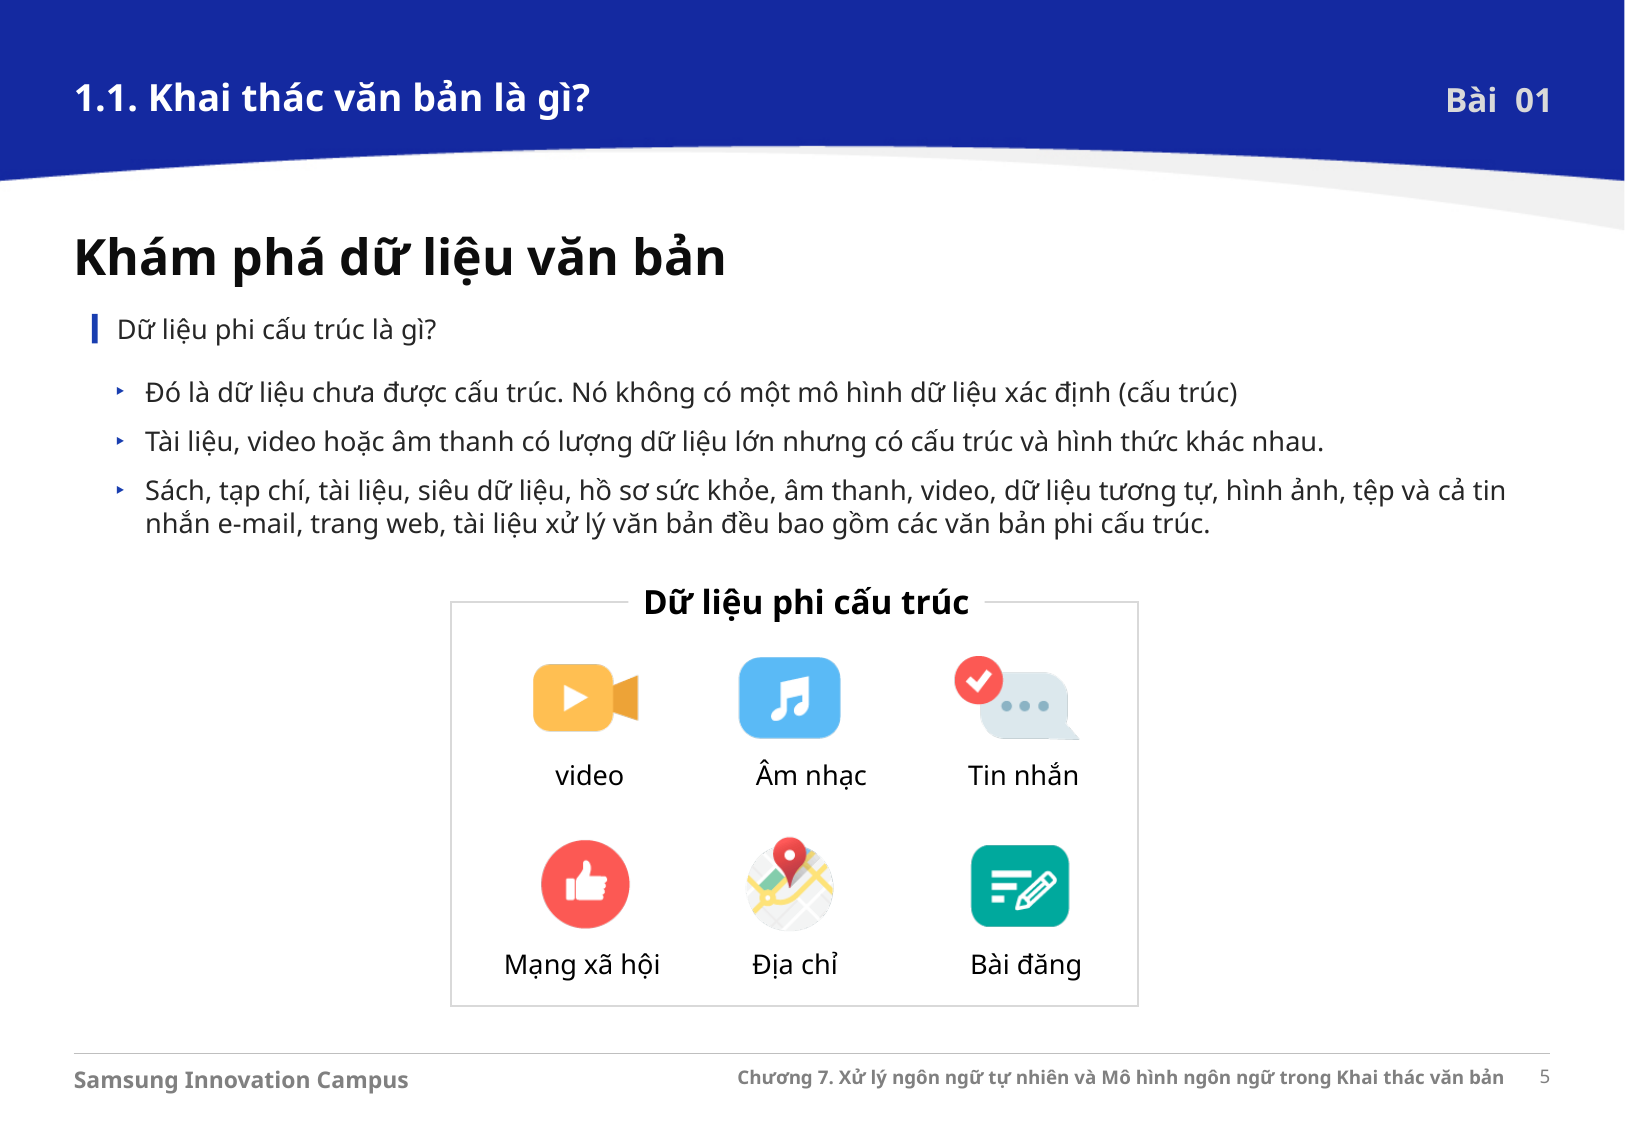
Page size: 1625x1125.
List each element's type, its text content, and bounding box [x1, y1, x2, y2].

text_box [450, 574, 1138, 1007]
text_box Đó là dữ liệu chưa được cấu trúc. Nó không có một mô hình dữ liệu xác định (cấu trúc) Tài liệu, video hoặc âm thanh có lượng dữ liệu lớn nhưng có cấu trúc và hình thức khác nhau. Sách, tạp chí, tài liệu, siêu dữ liệu, hồ sơ sức khỏe, âm thanh, video, dữ liệu tương tự, hình ảnh, tệp và cả tin nhắn e-mail, trang web, tài liệu xử lý văn bản đều bao gồm các văn bản phi cấu trúc. [114, 362, 1532, 551]
text_box Khám phá dữ liệu văn bản [73, 224, 1552, 287]
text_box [91, 311, 1533, 345]
picture [0, 0, 1625, 1125]
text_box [73, 73, 1554, 120]
